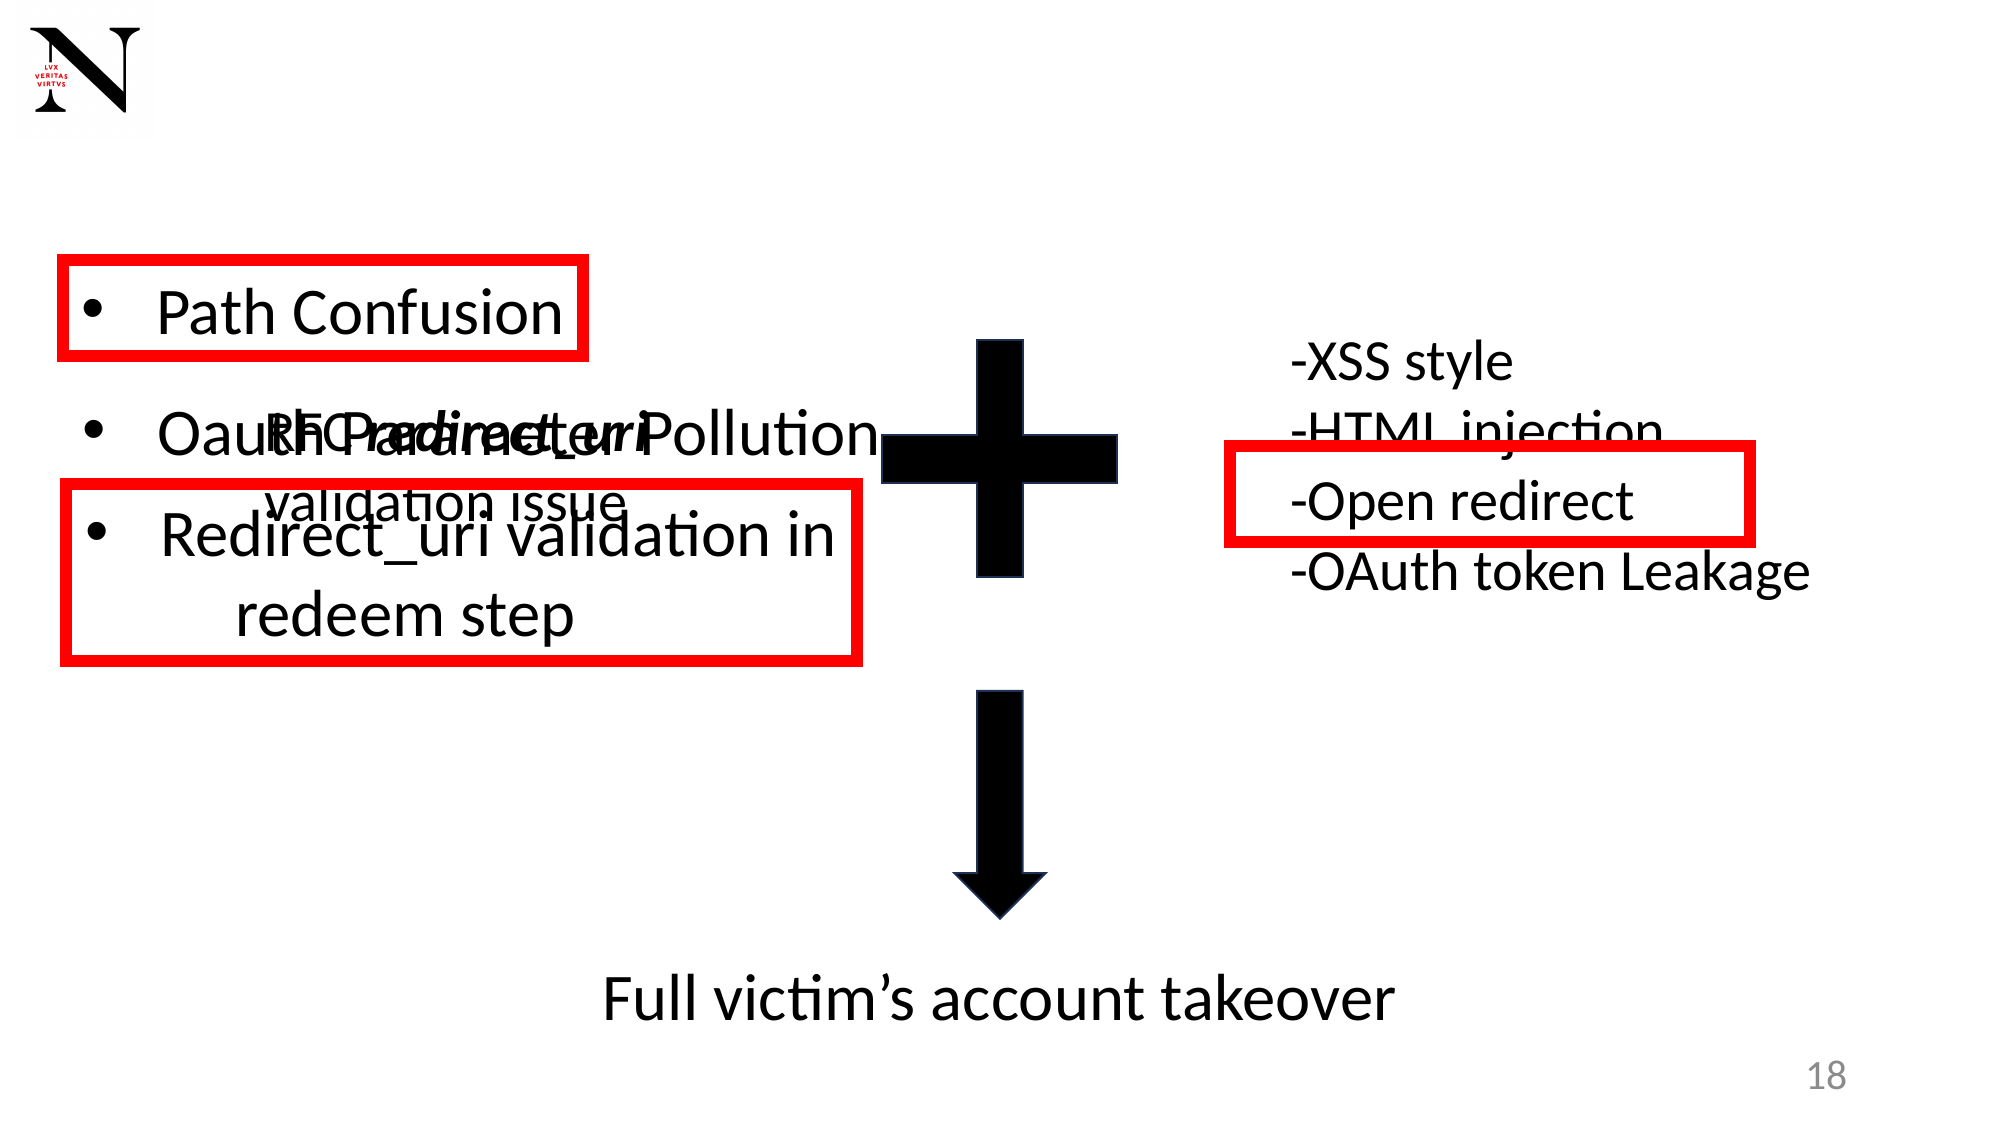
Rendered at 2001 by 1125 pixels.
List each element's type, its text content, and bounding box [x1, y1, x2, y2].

text_box Full victim’s account takeover [587, 946, 1413, 1042]
slide_number 18 [1789, 1042, 1863, 1103]
text_box Oauth Parameter Pollution [67, 381, 896, 476]
text_box [65, 483, 858, 662]
text_box [62, 259, 584, 357]
picture [14, 0, 156, 141]
text_box -XSS style -HTML injection -Open redirect -OAuth token Leakage [1275, 315, 1909, 610]
text_box [951, 689, 1048, 921]
text_box RFC redirect_uri validation issue [249, 476, 883, 541]
text_box [883, 339, 1118, 578]
text_box [1229, 445, 1751, 543]
